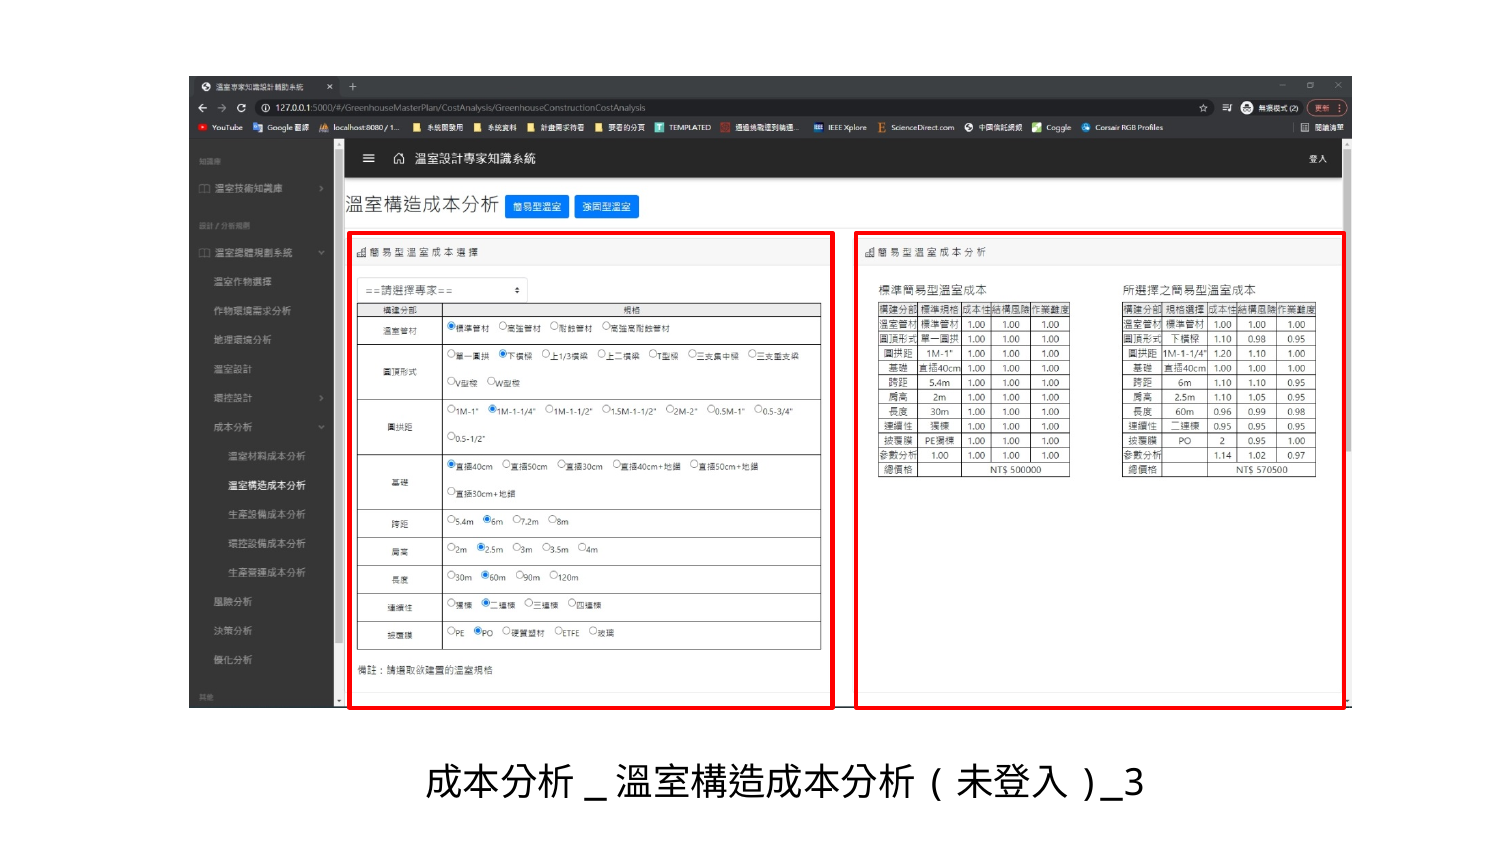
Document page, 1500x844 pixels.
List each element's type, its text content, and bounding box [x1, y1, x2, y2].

picture [189, 76, 1352, 708]
text_box 成本分析_溫室構造成本分析(未登入)_3 [336, 750, 1235, 811]
